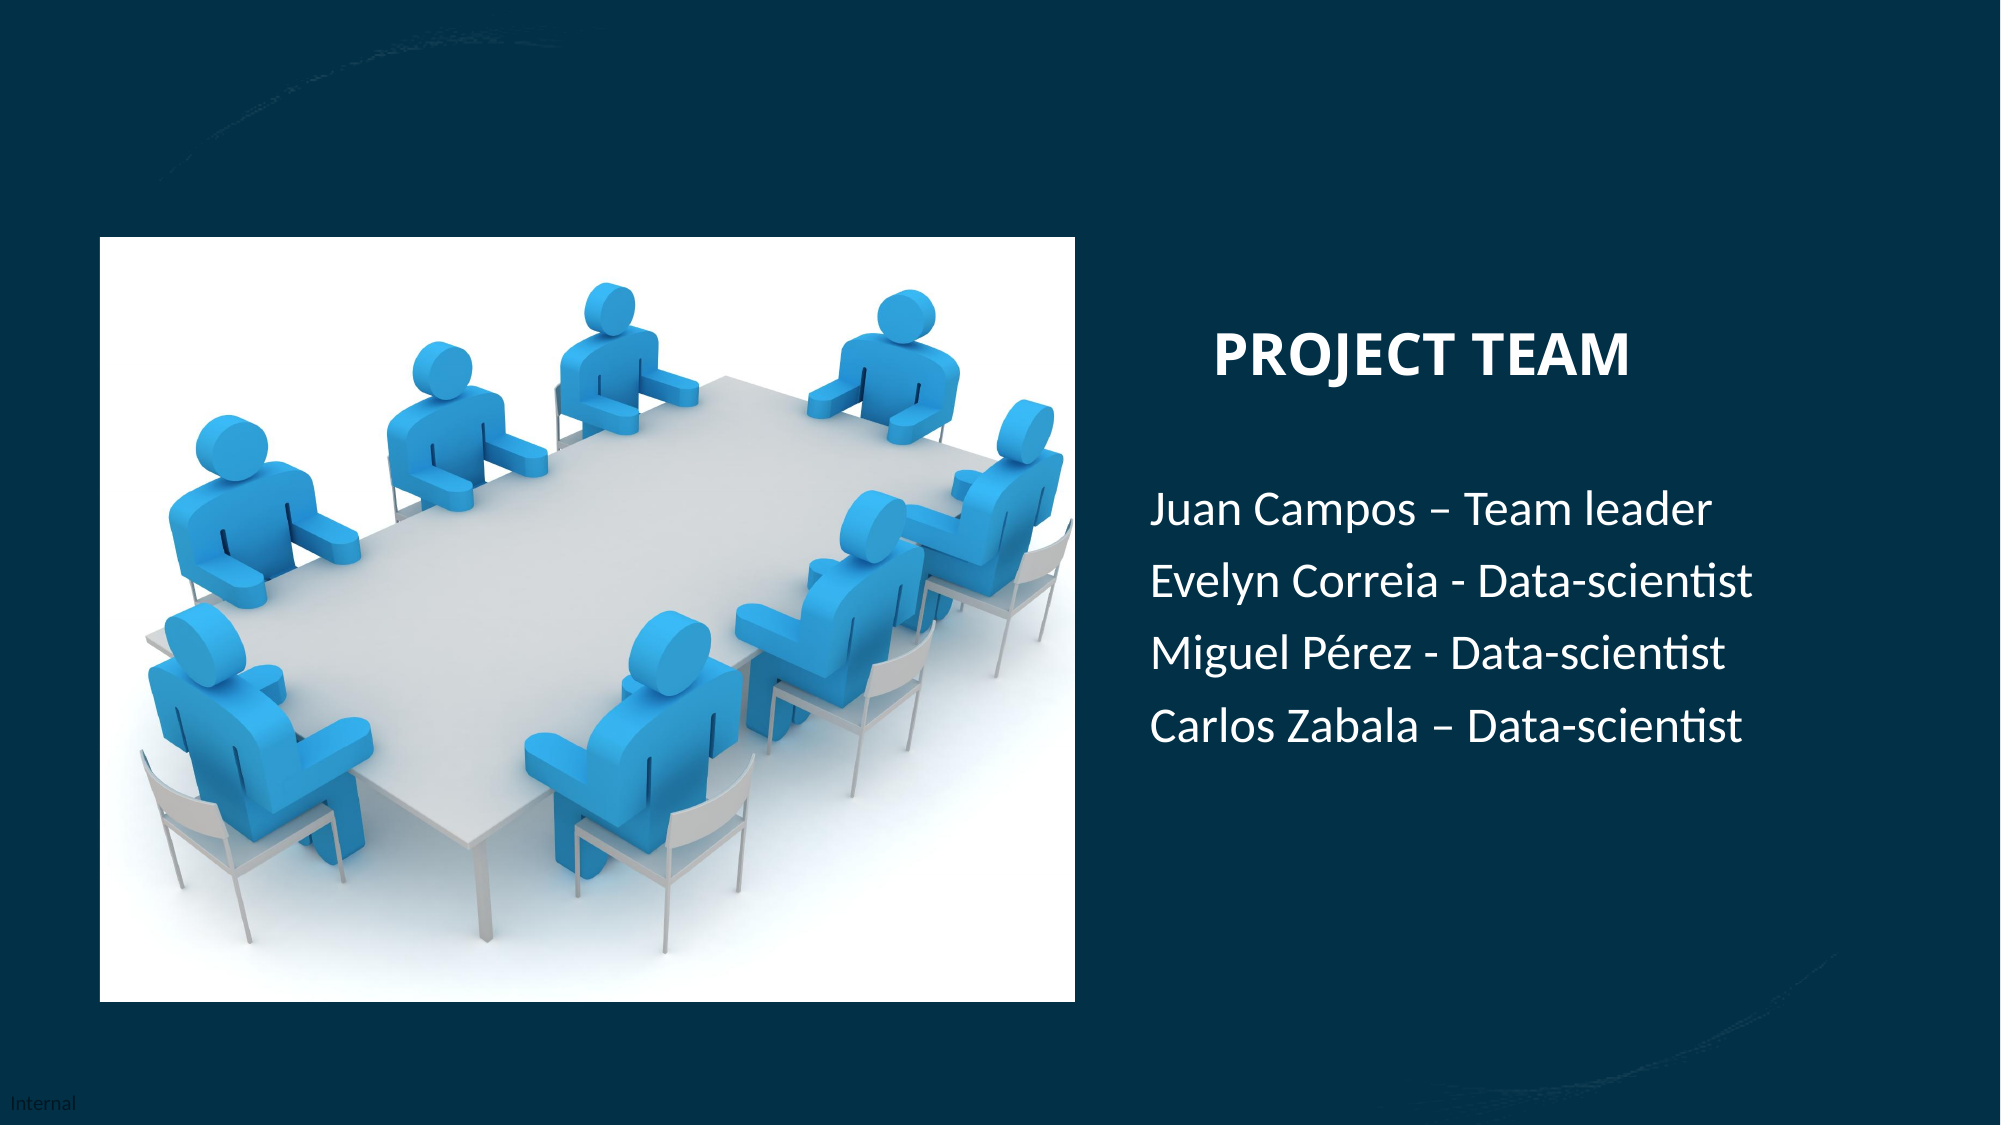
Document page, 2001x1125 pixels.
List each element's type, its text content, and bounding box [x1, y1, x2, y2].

picture [1575, 1084, 1599, 1088]
picture [459, 38, 481, 43]
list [99, 237, 1076, 1002]
list Juan Campos – Team leader Evelyn Correia - Data-scientist Miguel Pérez - Data-scientist Carlos Zabala – Data-scientist [1149, 474, 1870, 1002]
picture [1512, 1090, 1526, 1095]
picture [1607, 1076, 1621, 1082]
title PROJECT TEAM [1212, 324, 1654, 457]
